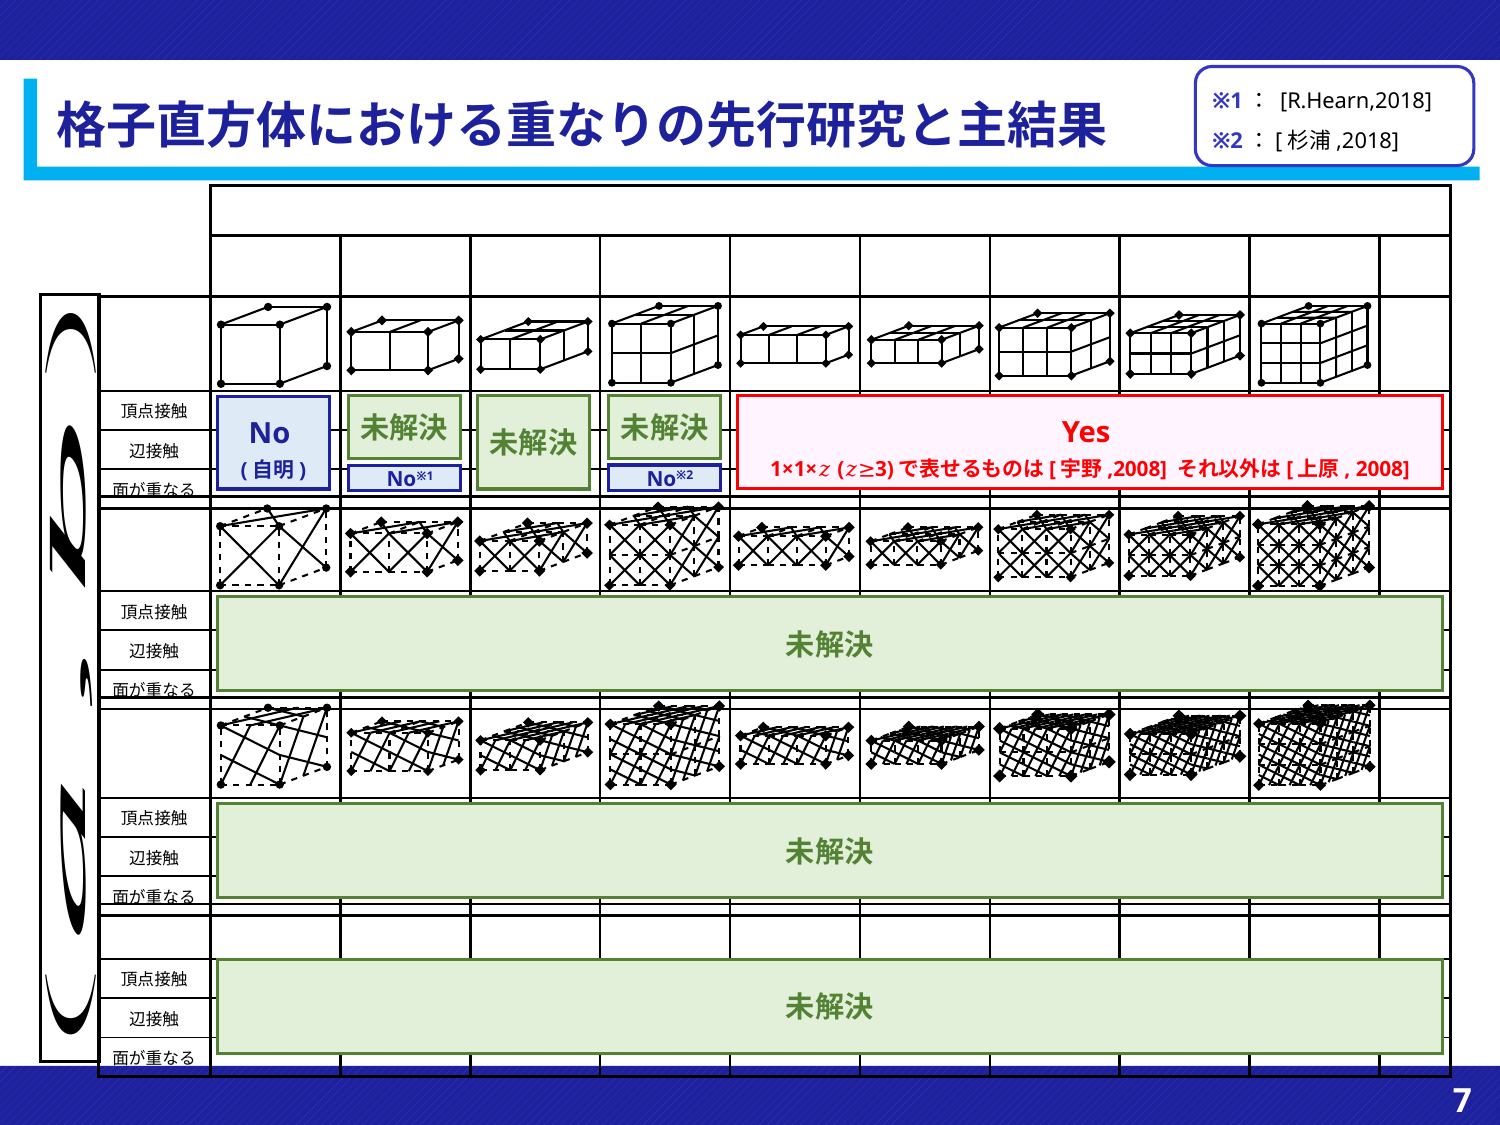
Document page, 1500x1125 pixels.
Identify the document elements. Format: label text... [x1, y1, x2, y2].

title 格子直方体における重なりの先行研究と主結果 [41, 85, 1199, 162]
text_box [217, 395, 1443, 491]
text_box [217, 491, 1443, 1054]
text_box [217, 303, 1371, 395]
text_box ※1： [R.Hearn,2018] ※2：[杉浦,2018] [1194, 65, 1475, 167]
slide_number 7 [1149, 1071, 1487, 1121]
